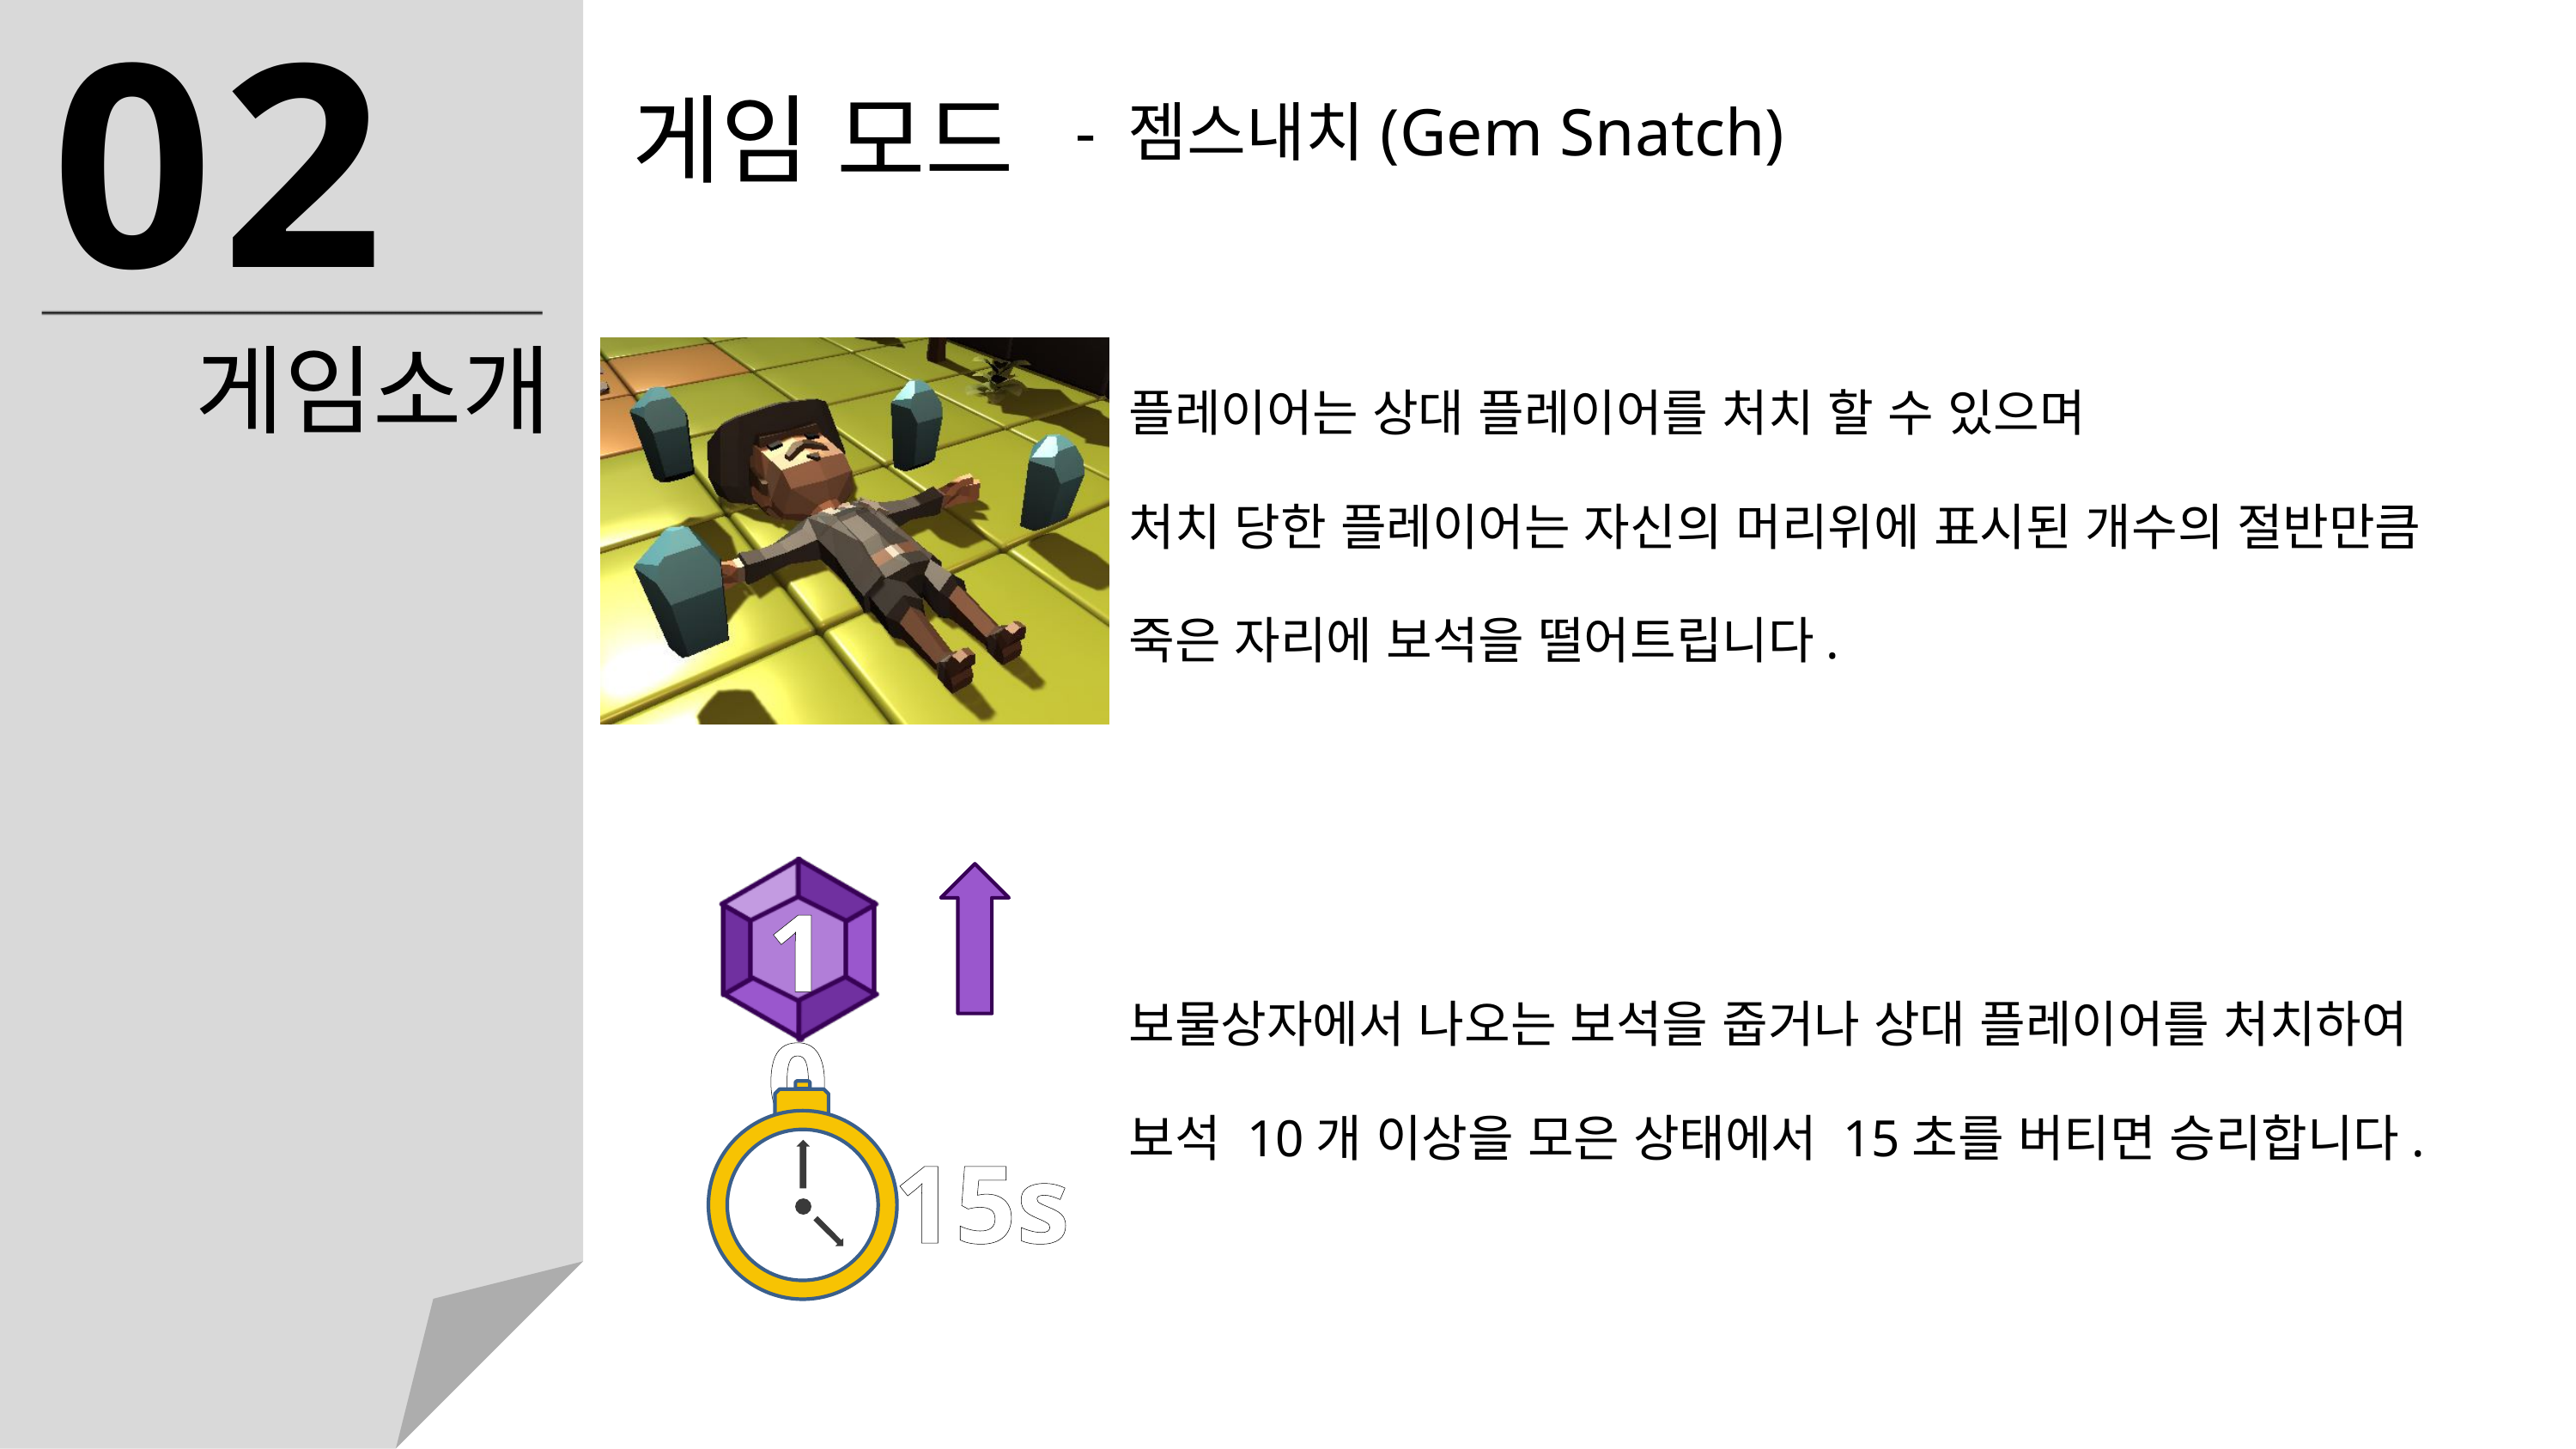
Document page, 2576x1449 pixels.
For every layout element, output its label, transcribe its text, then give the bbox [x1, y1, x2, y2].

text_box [708, 1110, 897, 1300]
text_box - 젬스내치(Gem Snatch) [1062, 84, 2576, 175]
text_box [0, 0, 586, 1449]
text_box 02 [39, 0, 473, 308]
text_box 15s [901, 1129, 1083, 1271]
picture [719, 857, 880, 1042]
text_box 보물상자에서 나오는 보석을 줍거나 상대 플레이어를 처치하여 보석 10개 이상을 모은 상태에서 15초를 버티면 승리합니다. [1115, 986, 2576, 1173]
text_box [793, 1079, 812, 1091]
text_box 게임 모드 [619, 72, 1374, 188]
text_box 10 [729, 1049, 866, 1109]
text_box [773, 1087, 830, 1109]
text_box 게임소개 [0, 323, 564, 439]
text_box [939, 862, 1011, 1016]
picture [600, 337, 1110, 724]
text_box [40, 307, 543, 318]
text_box 플레이어는 상대 플레이어를 처치 할 수 있으며 처치 당한 플레이어는 자신의 머리위에 표시된 개수의 절반만큼 죽은 자리에 보석을 떨어트립니다. [1115, 374, 2576, 676]
text_box 02 [39, 323, 473, 360]
